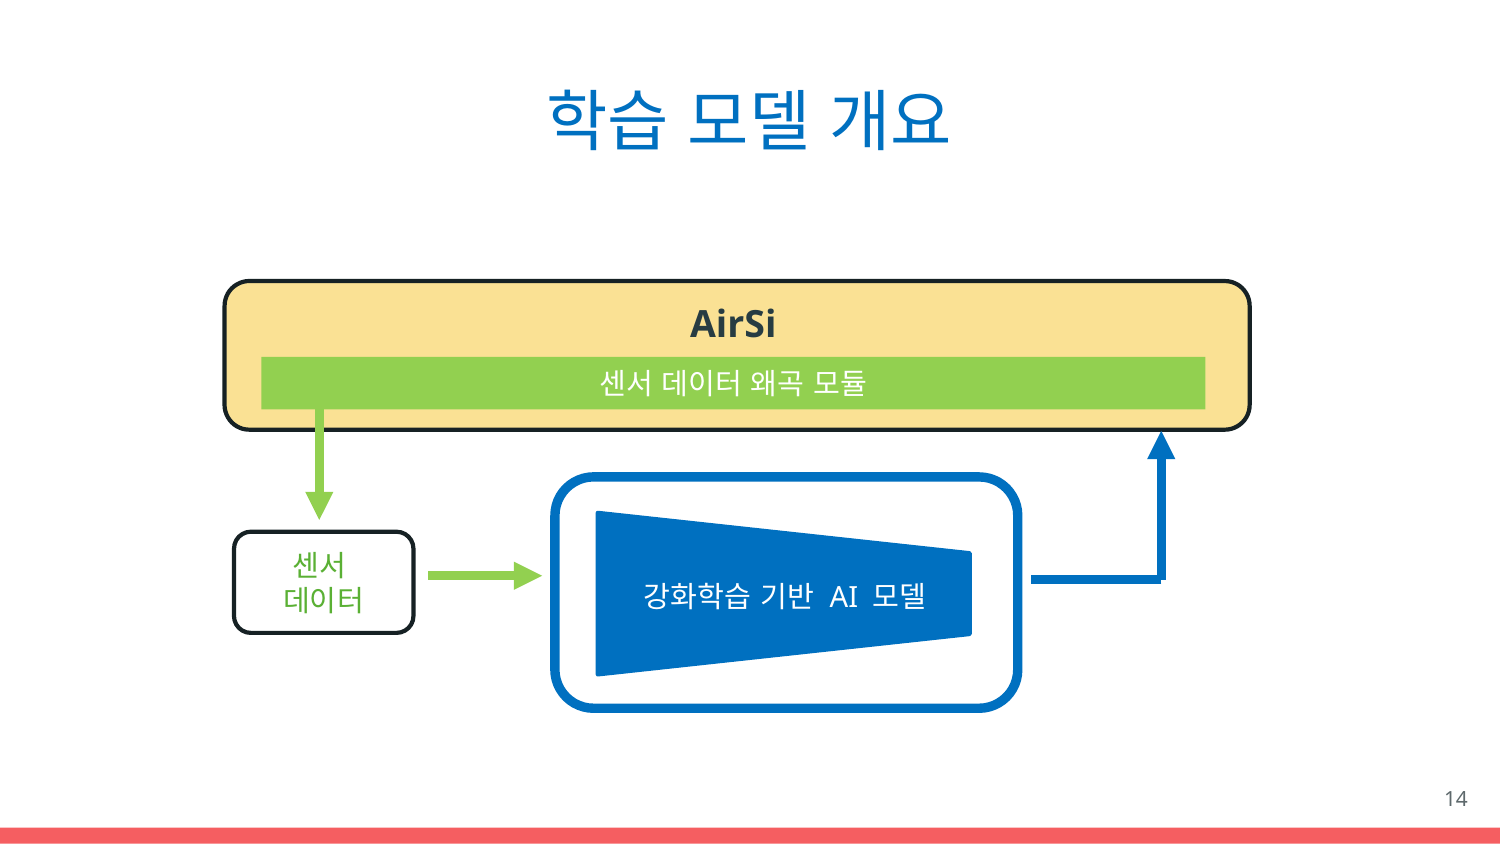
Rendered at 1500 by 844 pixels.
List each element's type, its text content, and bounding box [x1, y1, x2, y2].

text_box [224, 280, 1250, 709]
text_box 학습 모델 개요 [102, 42, 1397, 206]
slide_number 14 [1392, 767, 1483, 833]
